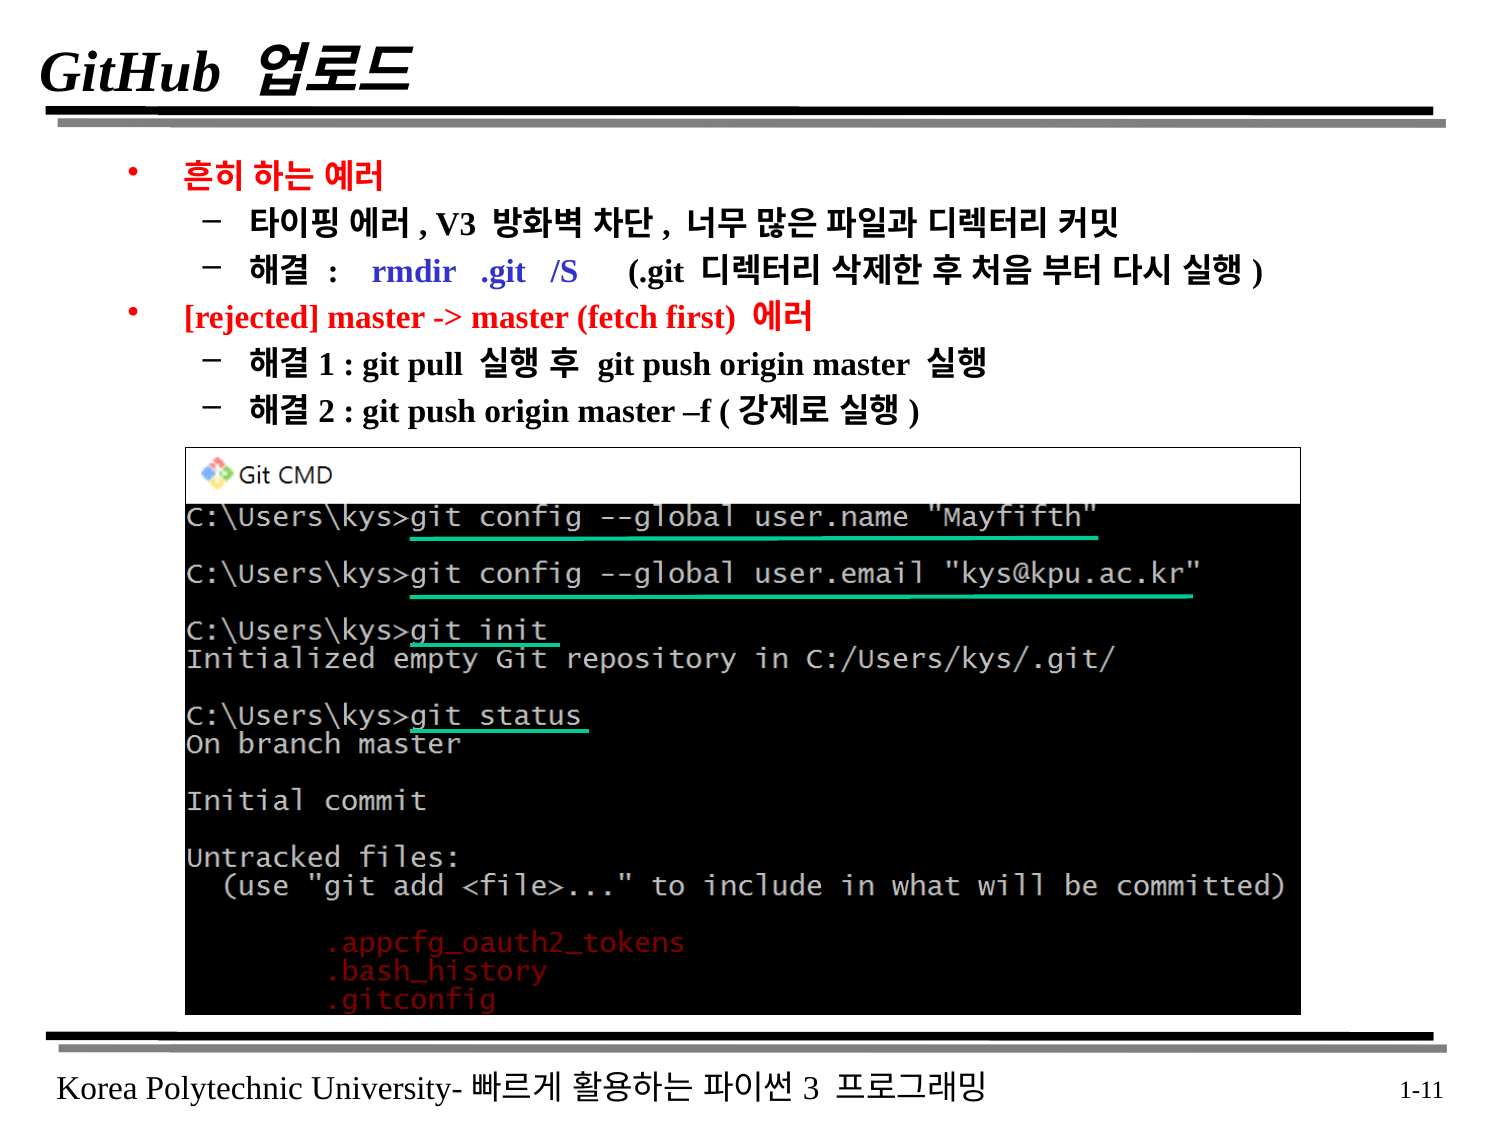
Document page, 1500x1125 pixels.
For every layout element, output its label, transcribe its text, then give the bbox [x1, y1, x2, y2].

picture [185, 447, 1301, 1015]
slide_number 1-11 [1333, 1066, 1460, 1115]
list 흔히 하는 예러 타이핑 에러, V3 방화벽 차단, 너무 많은 파일과 디렉터리 커밋 해결 : rmdir .git /S (.git 디렉터리 삭제한 후 처음 부터 다시 실행) [rejected] master -> master (fetch first) 에러 해결1 : git pull 실행 후 git push origin master 실행 해결2 : git push origin master –f (강제로 실행) [112, 148, 1411, 988]
title GitHub 업로드 [25, 25, 1301, 101]
